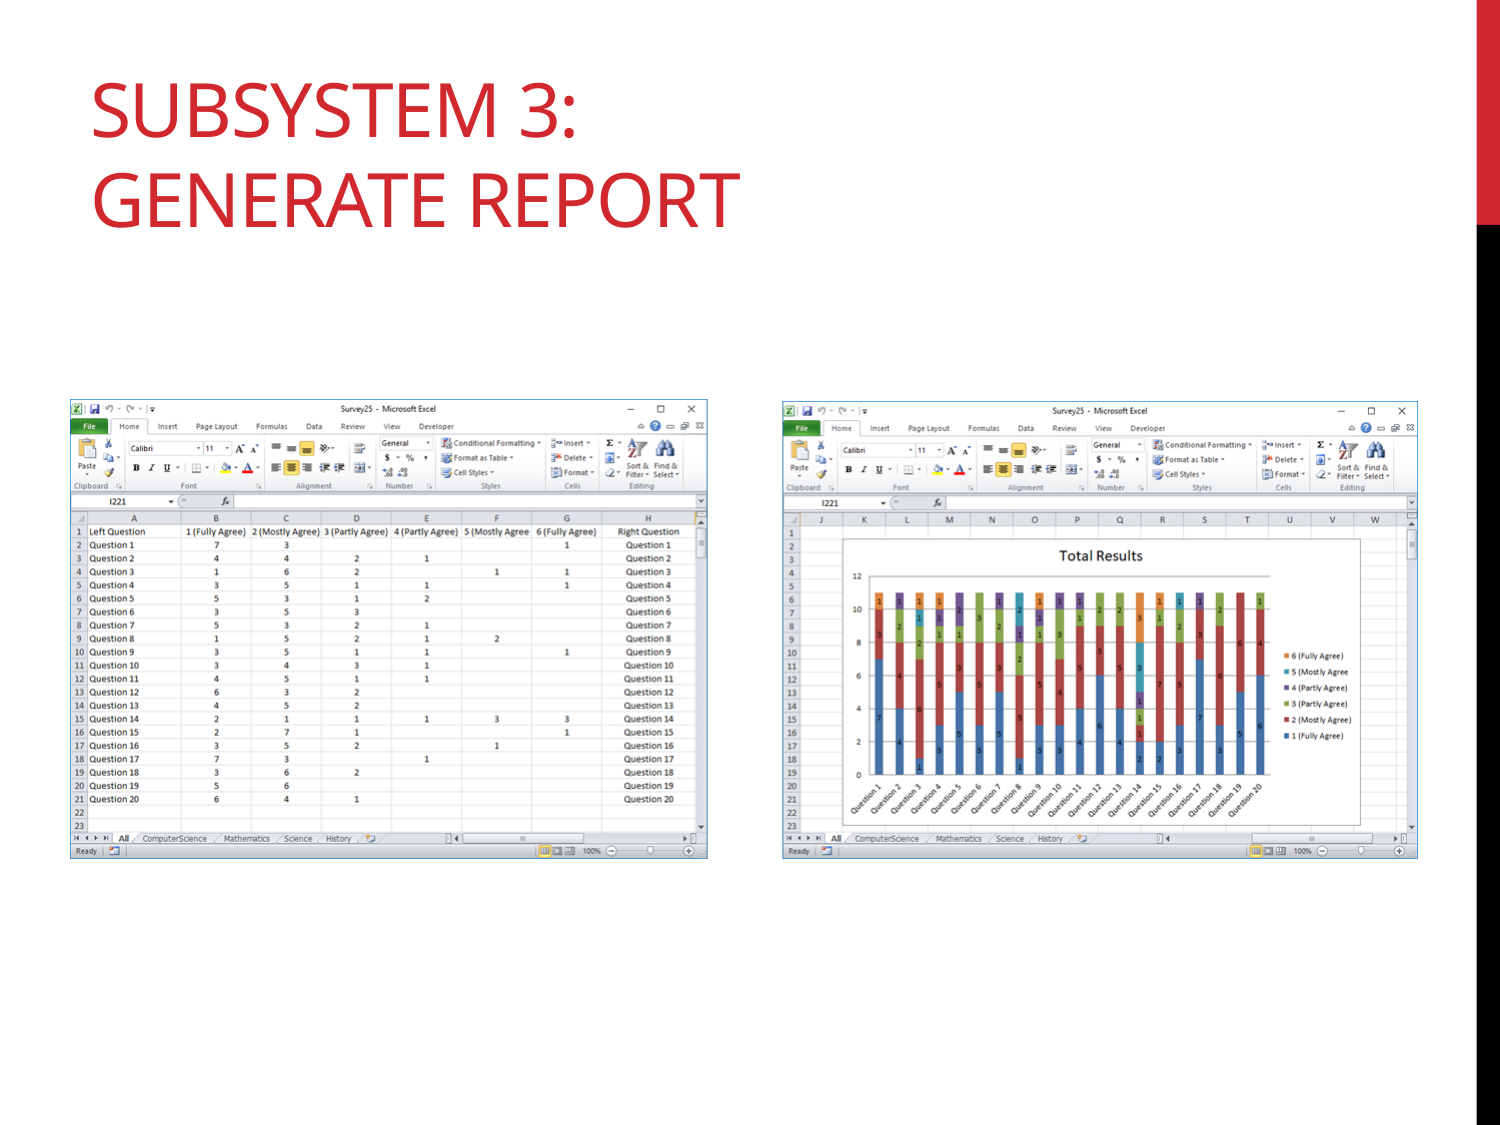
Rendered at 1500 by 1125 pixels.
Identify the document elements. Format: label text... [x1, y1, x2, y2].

title Subsystem 3: Generate Report [75, 25, 1025, 250]
picture [69, 399, 1418, 860]
